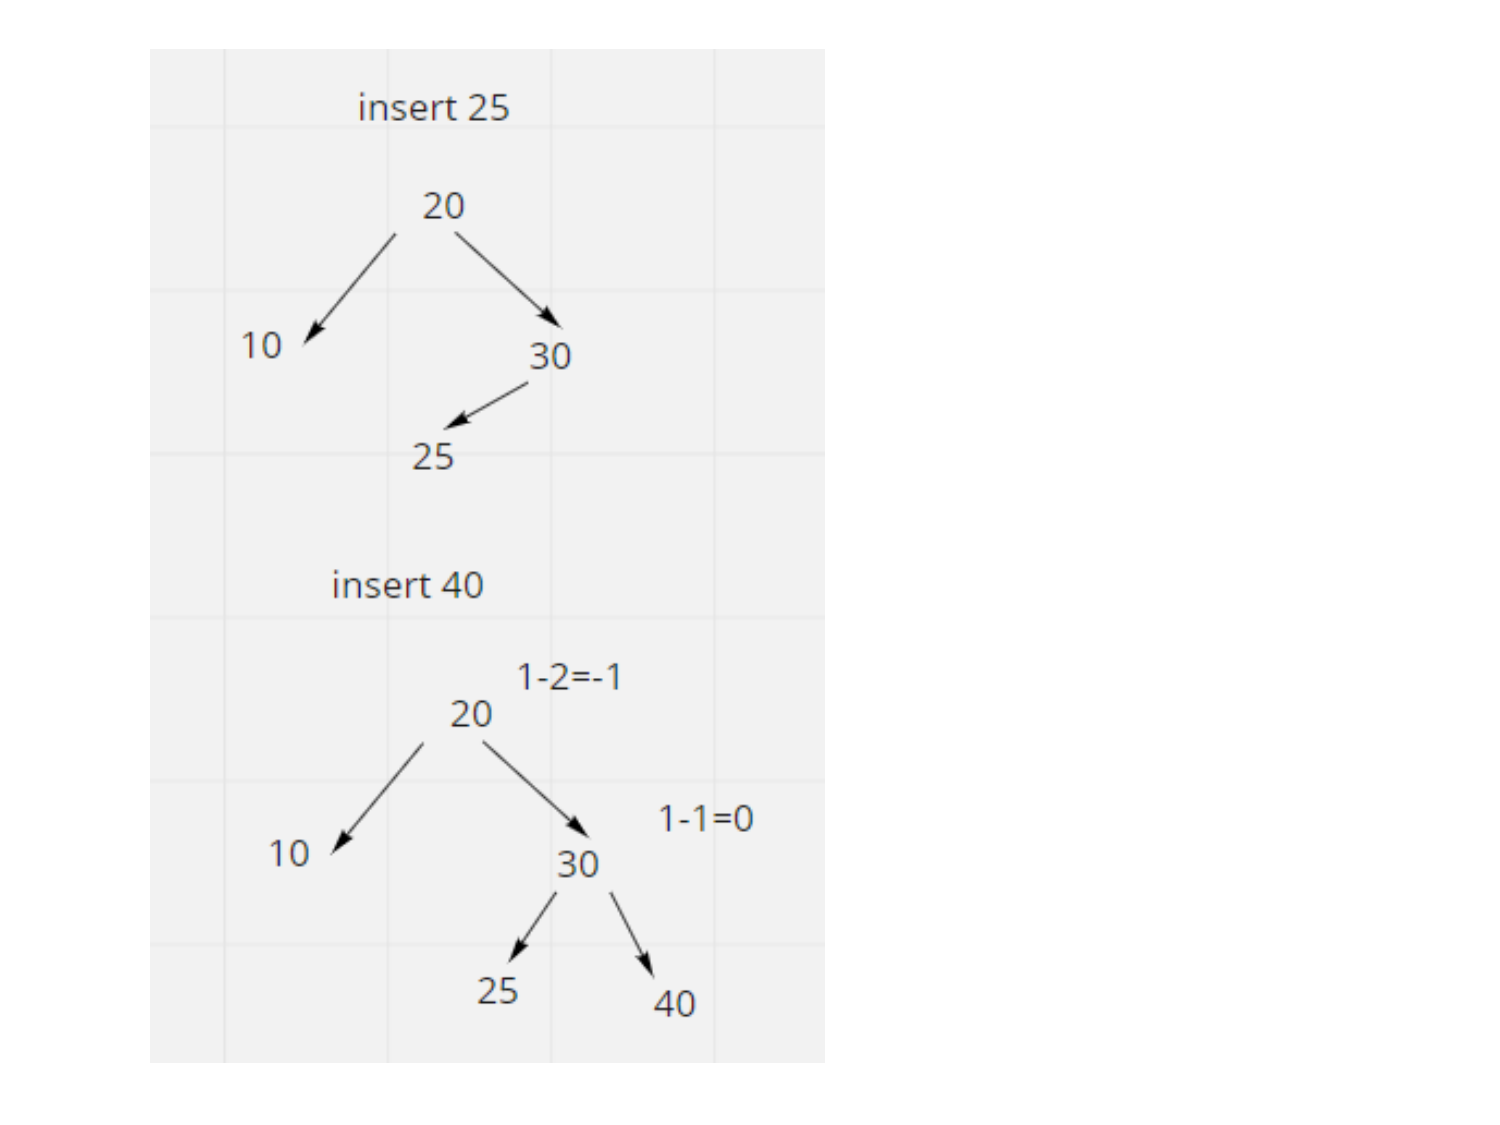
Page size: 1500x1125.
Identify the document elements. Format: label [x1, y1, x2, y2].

picture [149, 49, 826, 1063]
